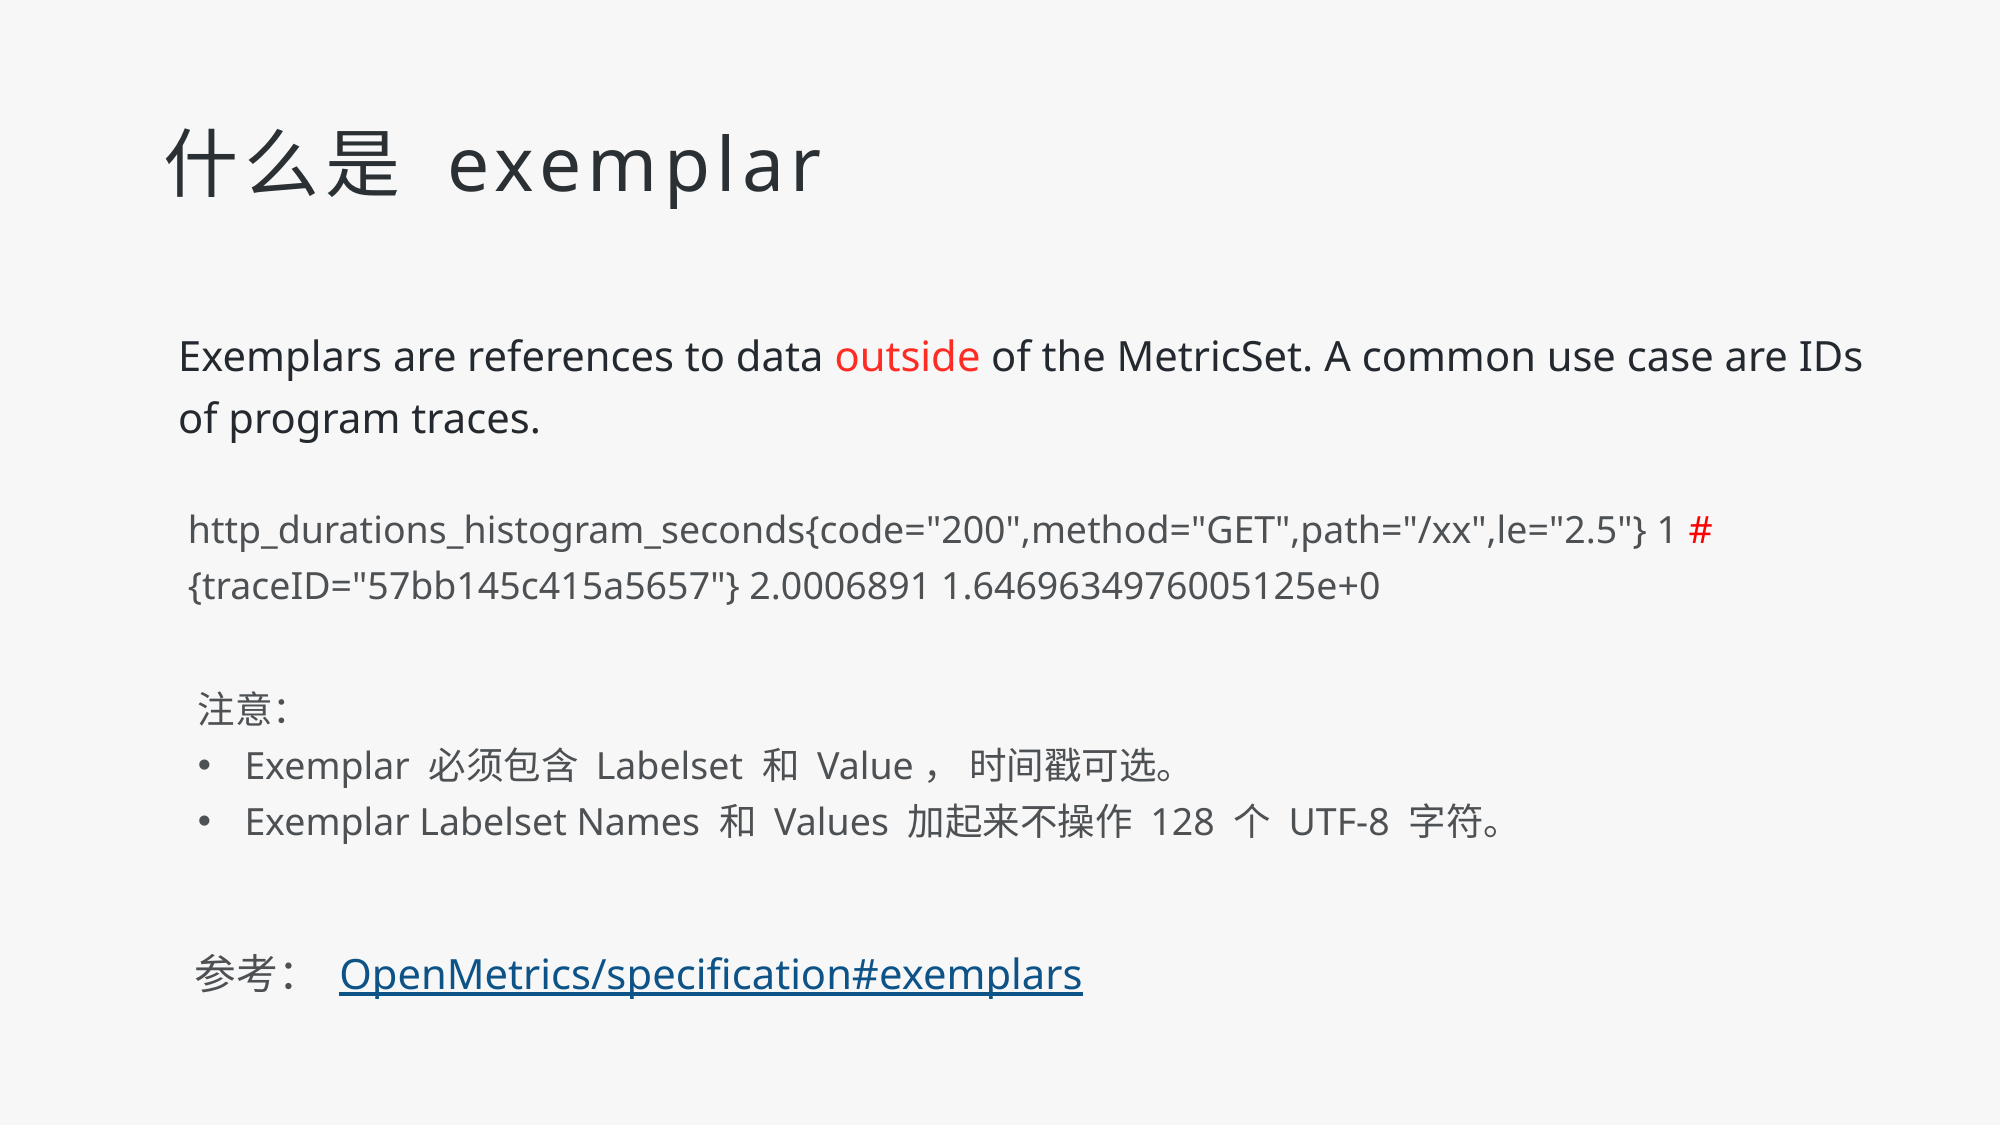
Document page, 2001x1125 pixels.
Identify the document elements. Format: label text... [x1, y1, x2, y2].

text_box http_durations_histogram_seconds{code="200",method="GET",path="/xx",le="2.5"} 1 # {traceID="57bb145c415a5657"} 2.0006891 1.6469634976005125e+0 [172, 486, 1911, 615]
title 什么是 exemplar [148, 74, 995, 215]
text_box Exemplars are references to data outside of the MetricSet. A common use case are IDs of program traces. [163, 309, 1921, 450]
text_box 参考： OpenMetrics/specification#exemplars [179, 925, 1489, 1012]
text_box 注意： Exemplar 必须包含 Labelset 和 Value， 时间戳可选。 Exemplar Labelset Names 和 Values 加起来不操作 128 个 UTF-8 字符。 [182, 667, 1921, 851]
